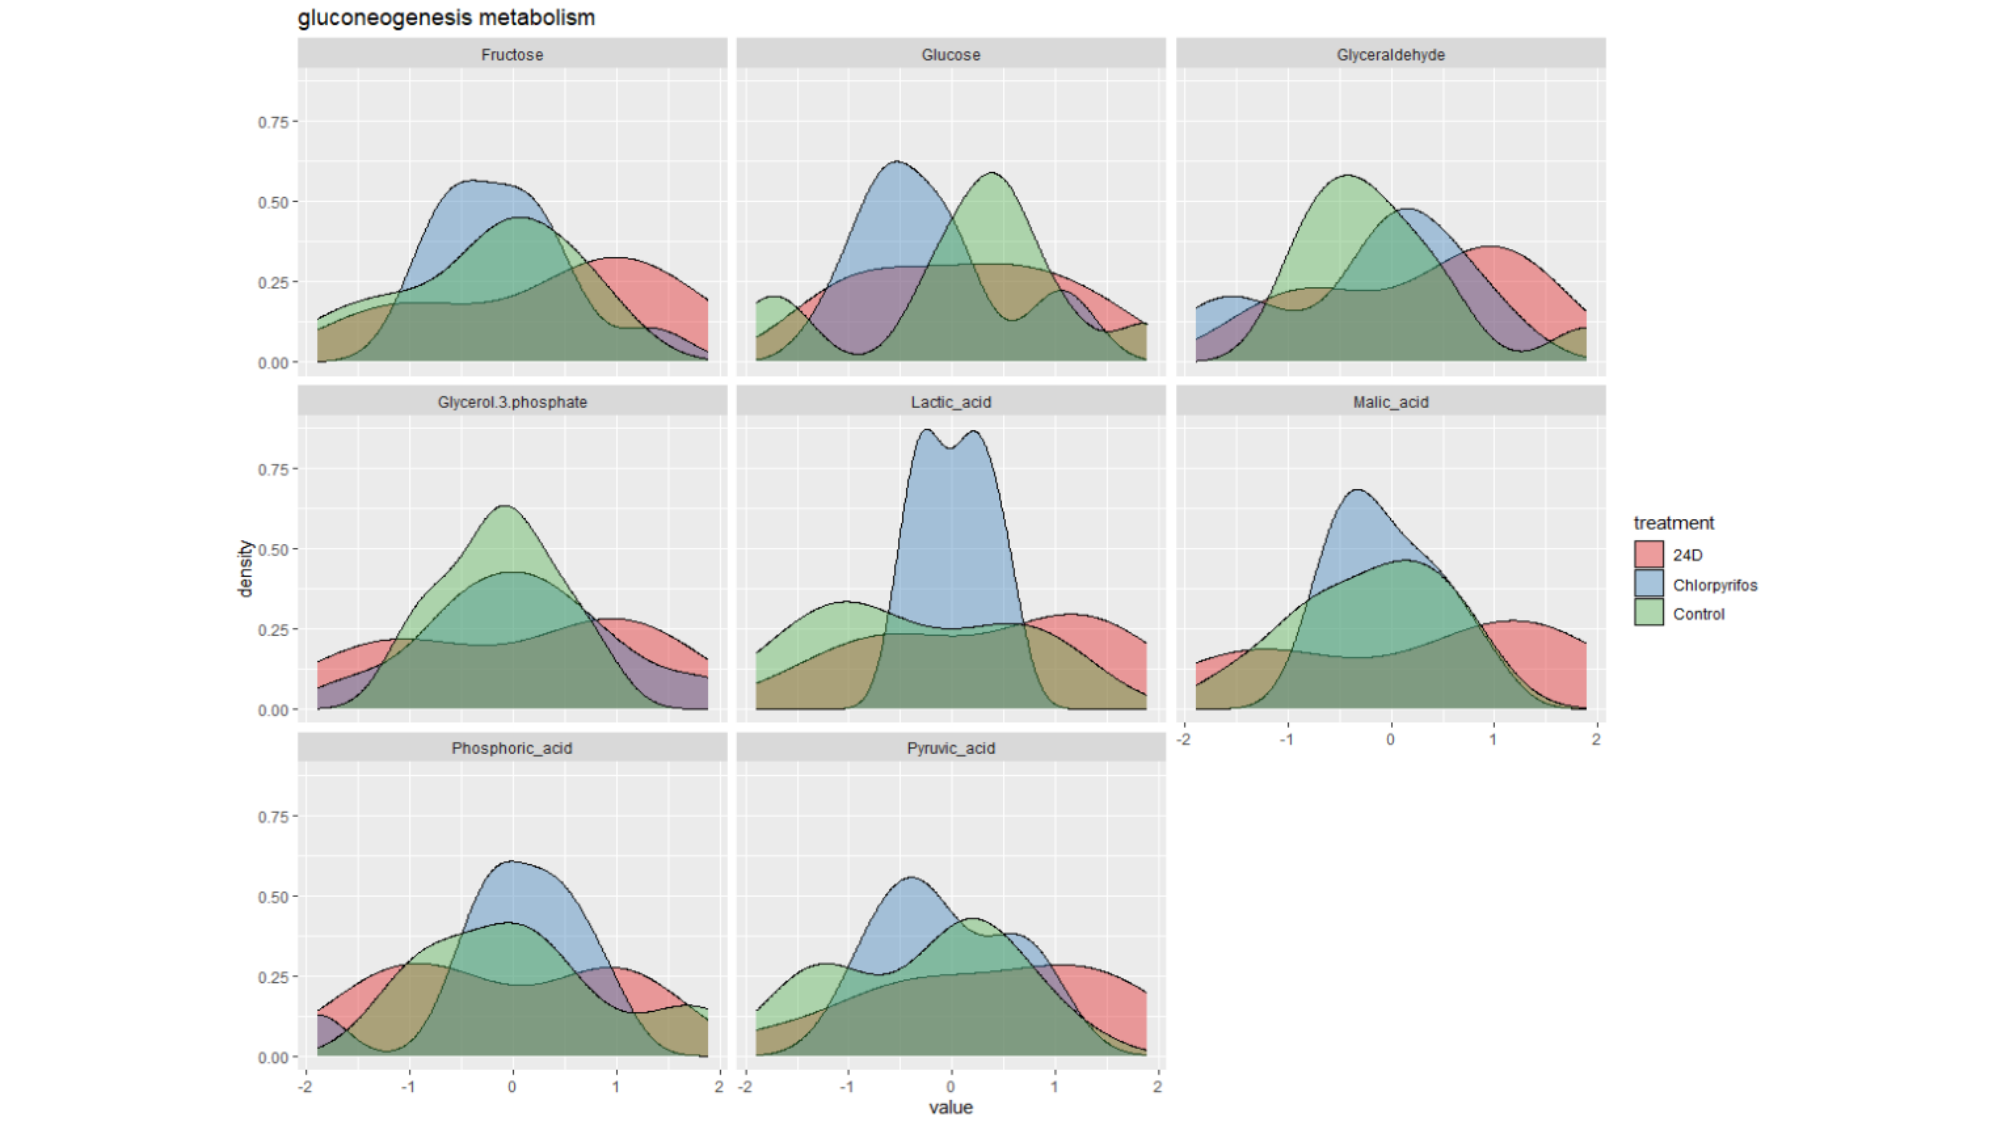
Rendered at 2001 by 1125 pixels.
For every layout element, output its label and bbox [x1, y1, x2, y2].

picture [227, 0, 1773, 1125]
